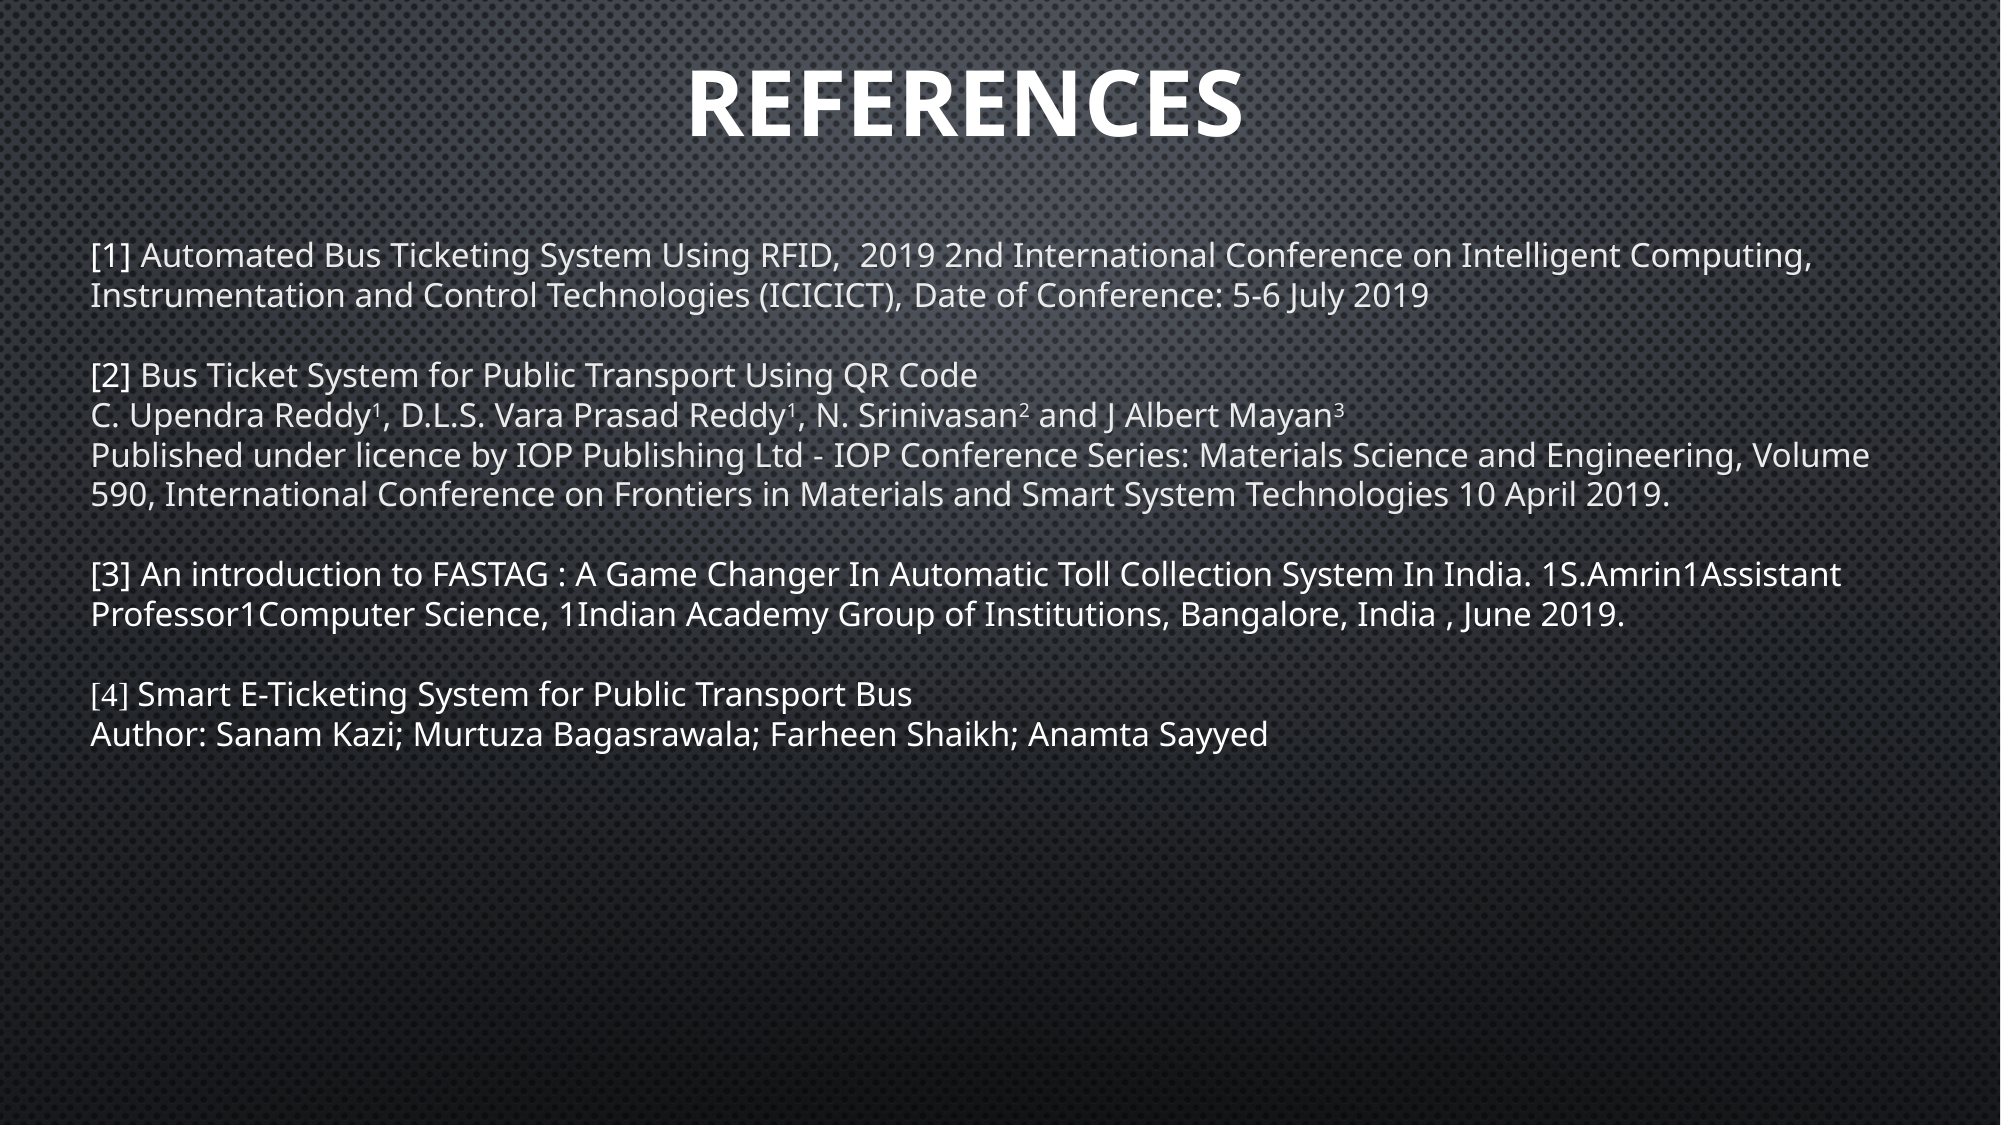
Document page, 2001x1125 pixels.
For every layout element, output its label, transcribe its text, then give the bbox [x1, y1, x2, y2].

text_box [1] Automated Bus Ticketing System Using RFID, 2019 2nd International Conference on Intelligent Computing, Instrumentation and Control Technologies (ICICICT), Date of Conference: 5-6 July 2019 [2] Bus Ticket System for Public Transport Using QR Code C. Upendra Reddy1, D.L.S. Vara Prasad Reddy1, N. Srinivasan2 and J Albert Mayan3 Published under licence by IOP Publishing Ltd - IOP Conference Series: Materials Science and Engineering, Volume 590, International Conference on Frontiers in Materials and Smart System Technologies 10 April 2019. [3] An introduction to FASTAG : A Game Changer In Automatic Toll Collection System In India. 1S.Amrin1Assistant Professor1Computer Science, 1Indian Academy Group of Institutions, Bangalore, India , June 2019. [4] Smart E-Ticketing System for Public Transport Bus Author: Sanam Kazi; Murtuza Bagasrawala; Farheen Shaikh; Anamta Sayyed [75, 226, 1989, 801]
text_box REFERENCES [669, 37, 1569, 163]
